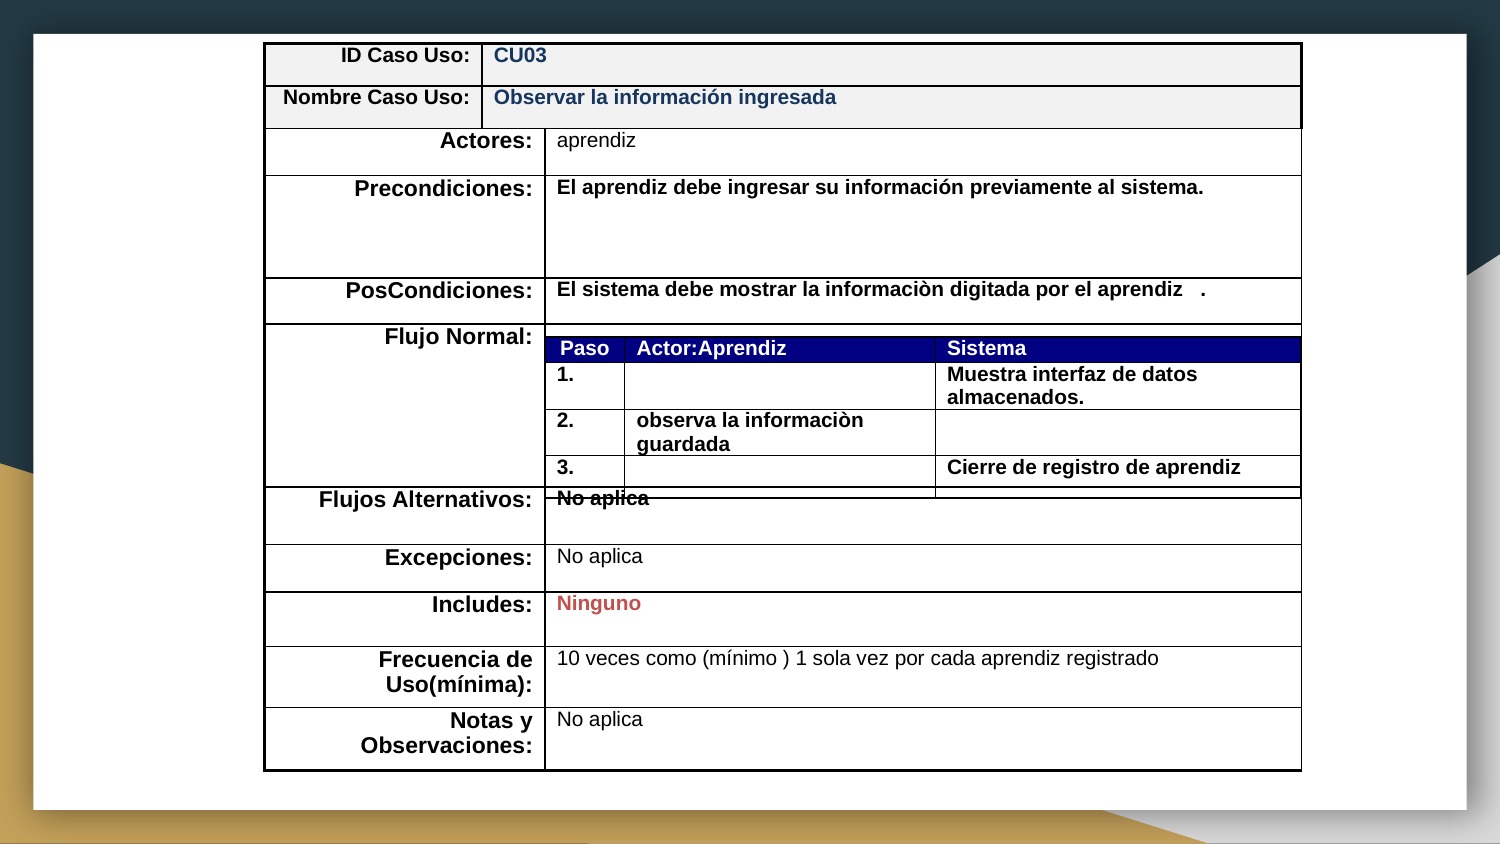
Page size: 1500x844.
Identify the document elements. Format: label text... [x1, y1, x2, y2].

table_cell PosCondiciones: [266, 279, 544, 323]
table_cell No aplica [546, 545, 1301, 591]
table_cell 10 veces como (mínimo ) 1 sola vez por cada aprendiz registrado [546, 647, 1301, 707]
table_cell Actores: [266, 129, 544, 175]
table_cell Excepciones: [266, 545, 544, 591]
table_cell Includes: [266, 593, 544, 646]
table_cell El sistema debe mostrar la informaciòn digitada por el aprendiz . [546, 279, 1301, 323]
table_cell Ninguno [546, 593, 1301, 646]
table_cell Frecuencia de Uso(mínima): [266, 647, 544, 707]
table_cell [546, 325, 1301, 486]
table_cell Flujos Alternativos: [266, 488, 544, 544]
table_cell No aplica [546, 708, 1301, 769]
table_cell Notas y Observaciones: [266, 708, 544, 769]
table_header CU03 [483, 45, 1300, 85]
table_cell Nombre Caso Uso: [266, 87, 481, 128]
table_cell El aprendiz debe ingresar su información previamente al sistema. [546, 176, 1301, 277]
table_cell Observar la información ingresada [483, 87, 1300, 128]
table_cell Precondiciones: [266, 176, 544, 277]
table_cell No aplica [546, 488, 1301, 544]
table_header ID Caso Uso: [266, 45, 481, 85]
table_cell Flujo Normal: [266, 325, 544, 486]
table_cell aprendiz [546, 129, 1301, 175]
